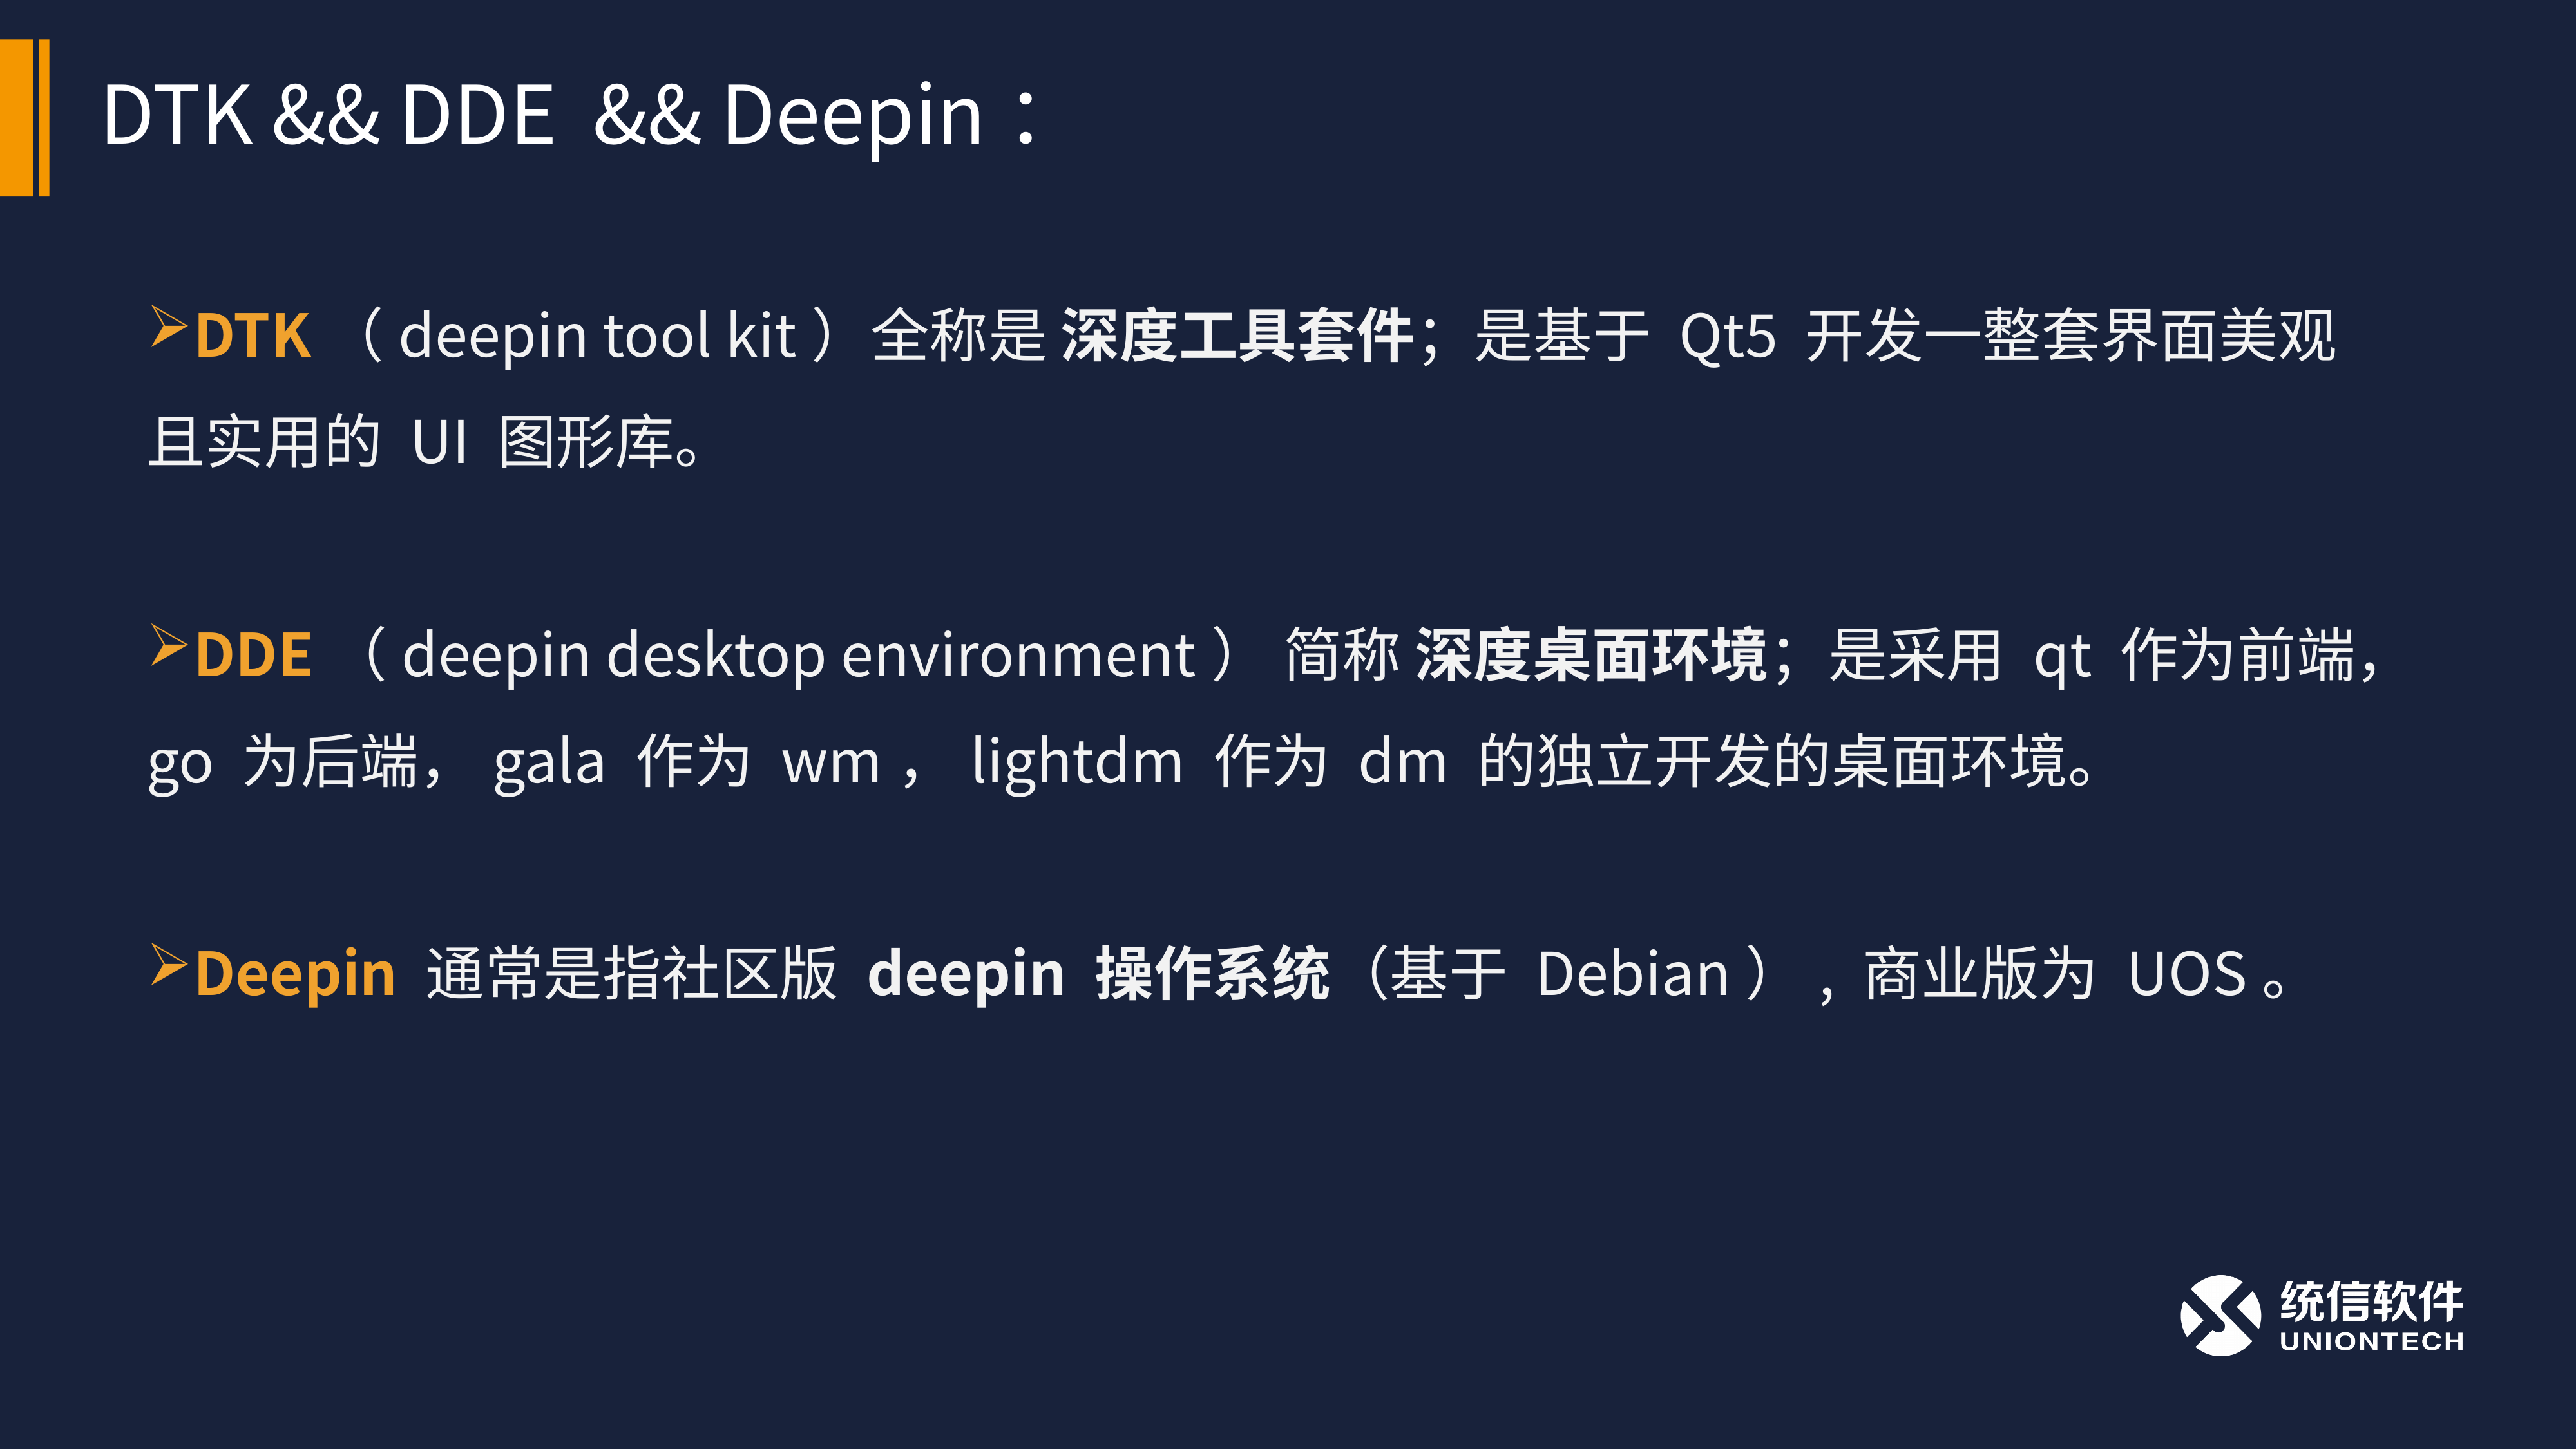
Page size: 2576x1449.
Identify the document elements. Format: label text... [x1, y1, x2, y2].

picture [2180, 1275, 2463, 1356]
list DTK（deepin tool kit）全称是 深度工具套件；是基于 Qt5 开发一整套界面美观且实用的 UI 图形库。 DDE（deepin desktop environment） 简称 深度桌面环境；是采用 qt 作为前端，go 为后端，gala 作为 wm，lightdm 作为 dm 的独立开发的桌面环境。 Deepin 通常是指社区版 deepin 操作系统（基于 Debian）, 商业版为 UOS。 [137, 258, 2399, 1225]
title DTK && DDE && Deepin： [90, 39, 2313, 197]
